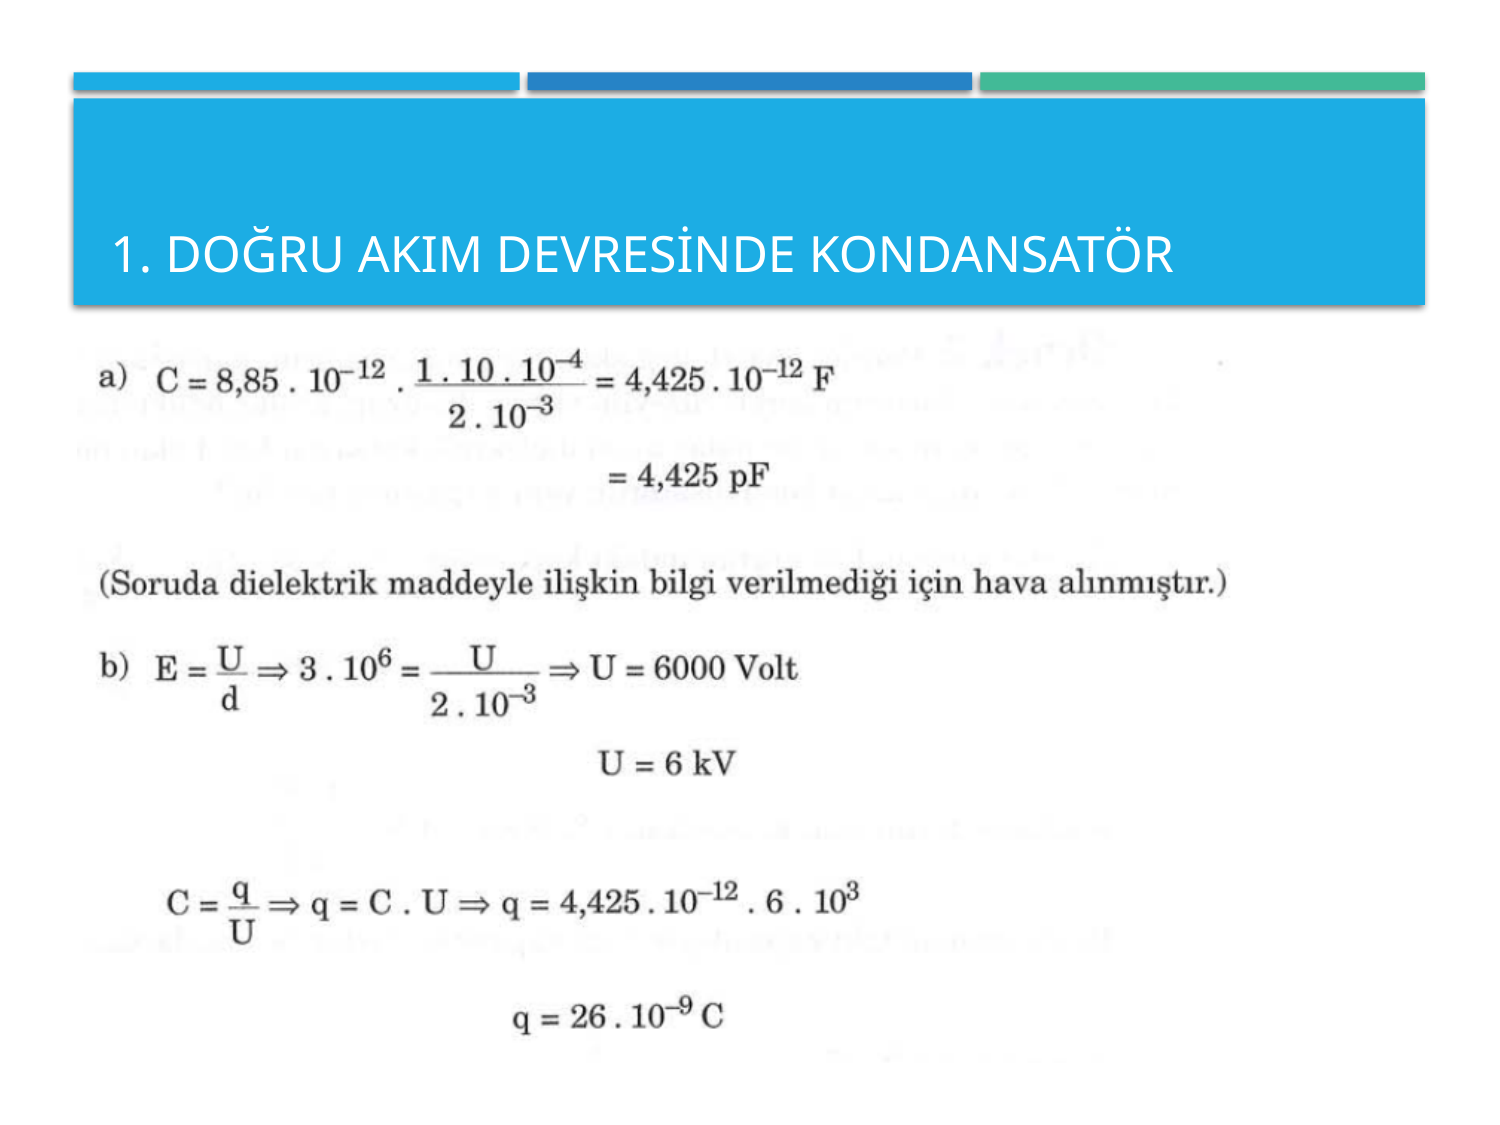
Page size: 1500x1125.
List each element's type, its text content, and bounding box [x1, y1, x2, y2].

picture [76, 324, 1255, 1064]
title 1. DOĞRU AKIM DEVRESİNDE KONDANSATÖR [95, 112, 1406, 291]
